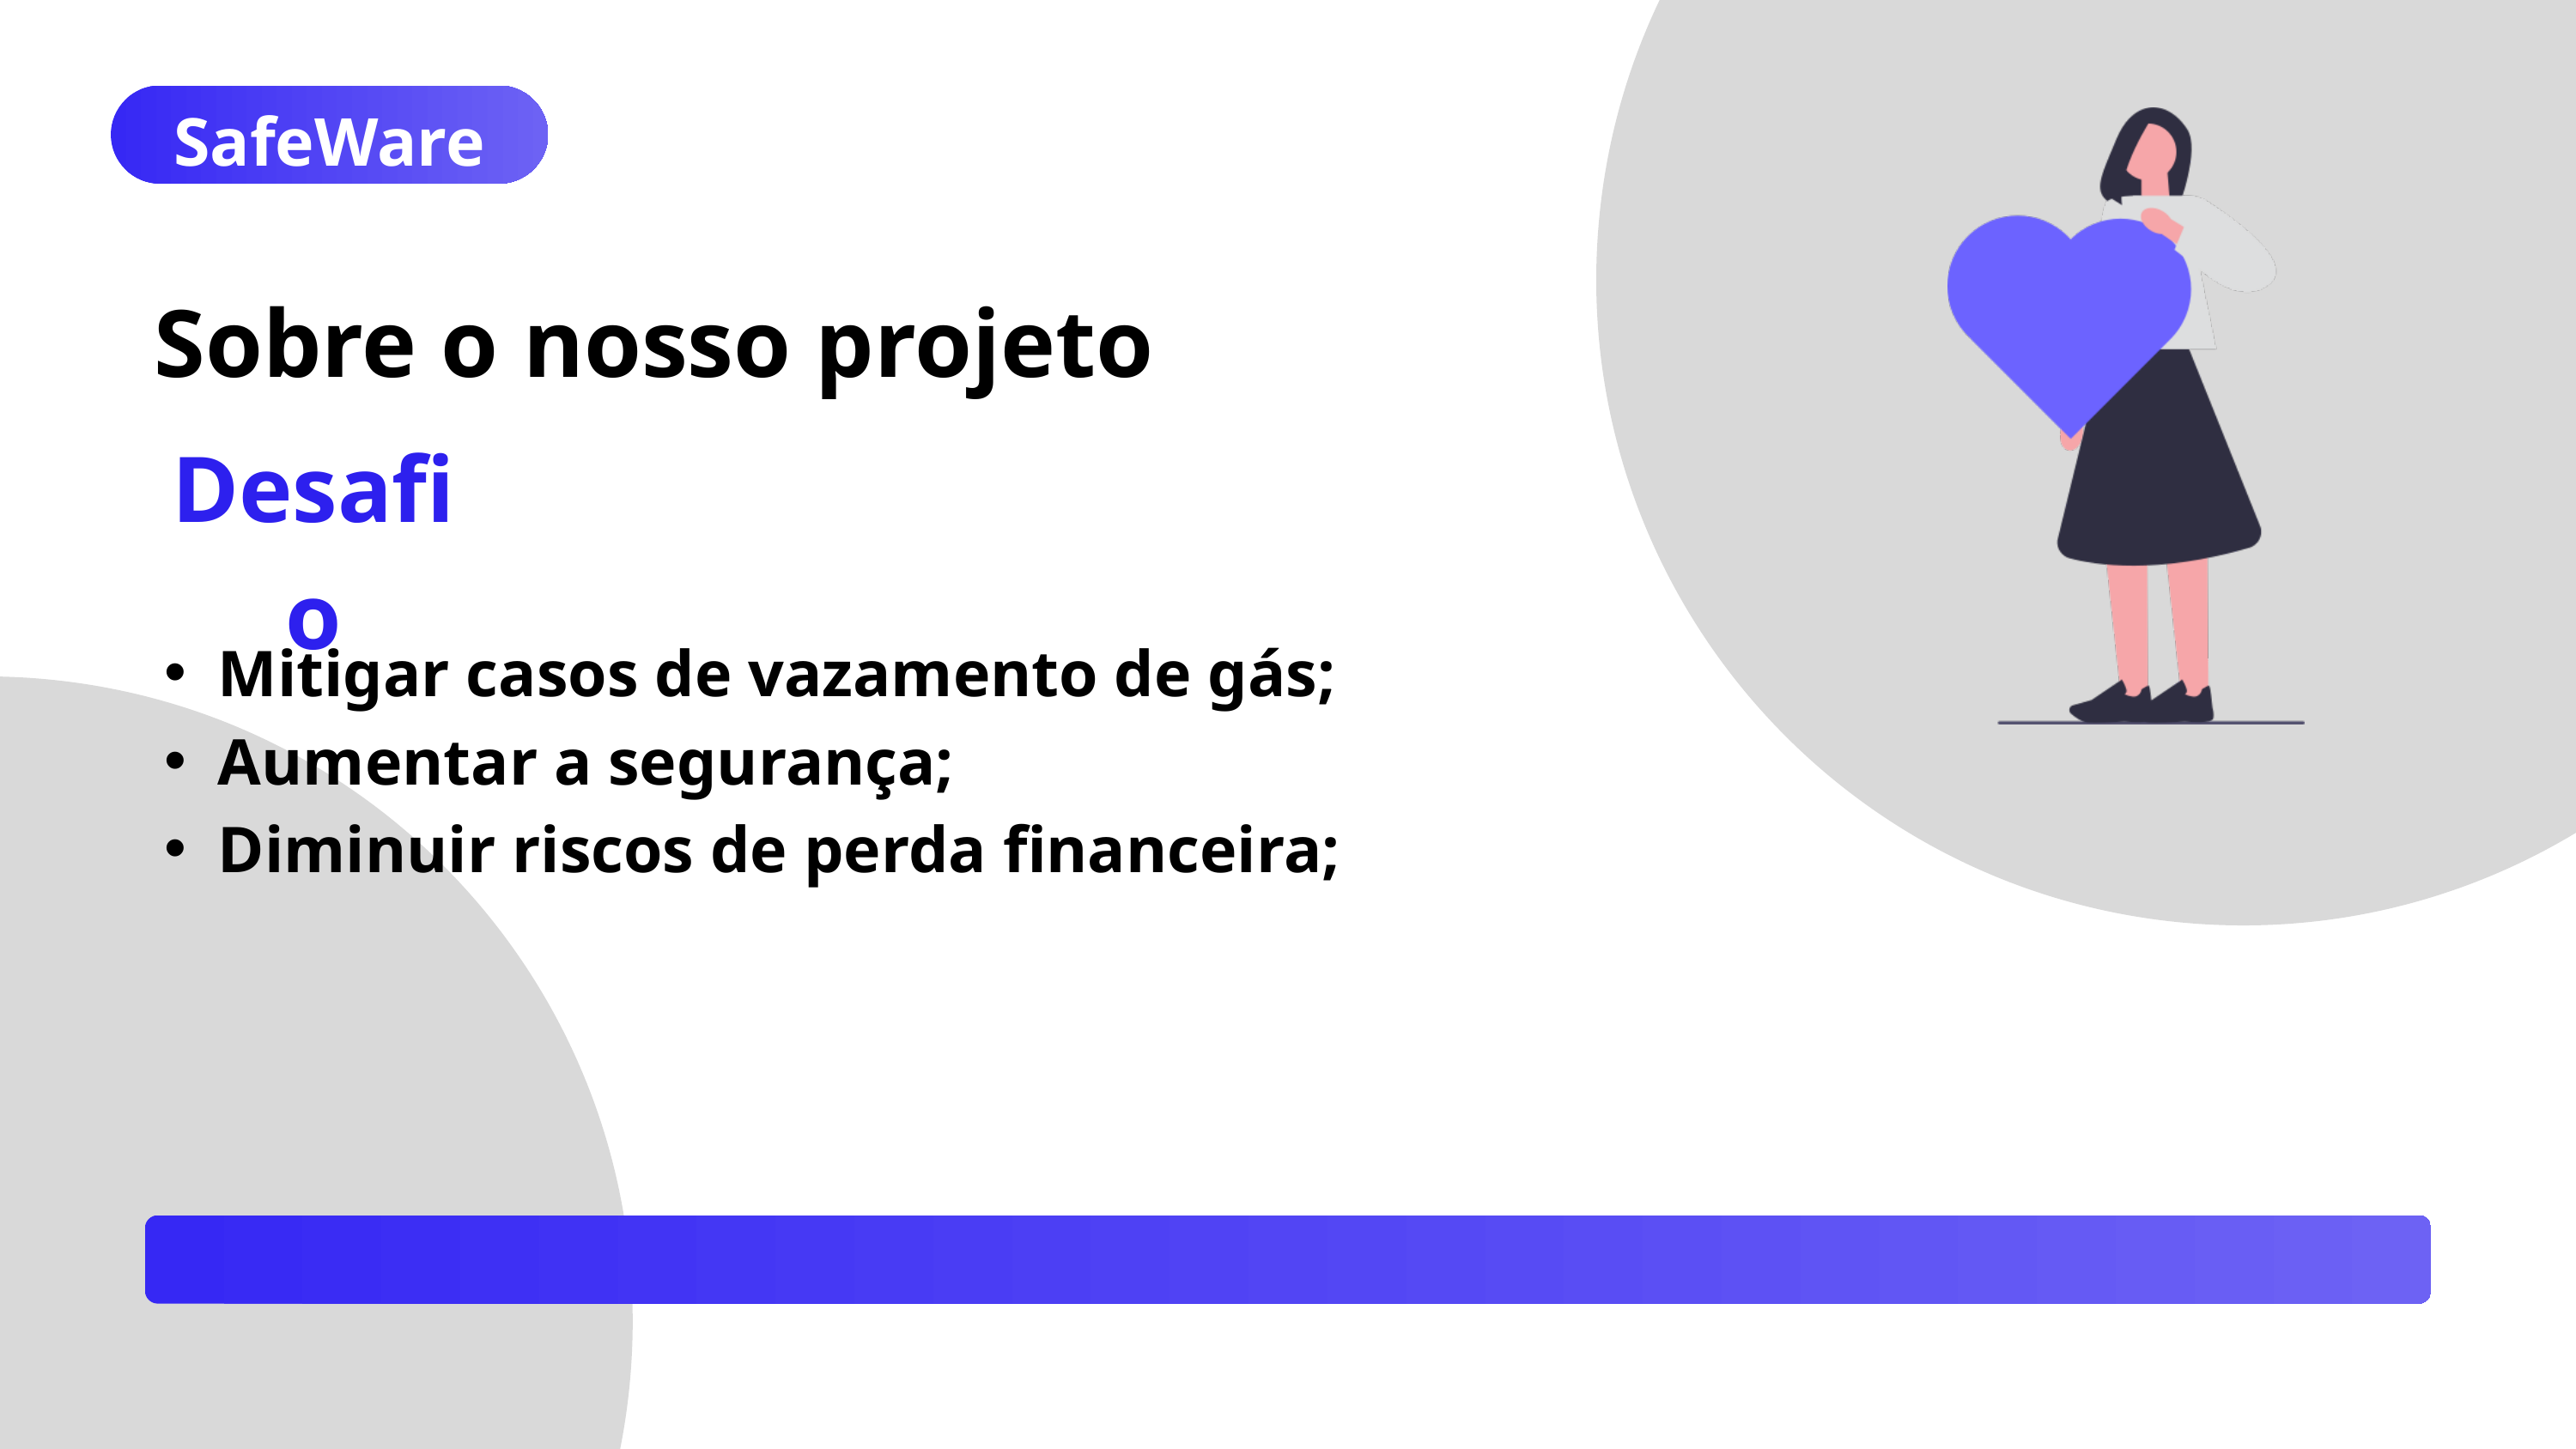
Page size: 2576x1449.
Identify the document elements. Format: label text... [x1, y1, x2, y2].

text_box Sobre o nosso projeto [144, 265, 1163, 397]
text_box Mitigar casos de vazamento de gás; Aumentar a segurança; Diminuir riscos de perda financeira; [111, 621, 1390, 886]
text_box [1595, 0, 2576, 926]
text_box Desafio [144, 414, 483, 621]
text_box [144, 1215, 2432, 1304]
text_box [110, 85, 549, 185]
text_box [0, 654, 623, 1449]
